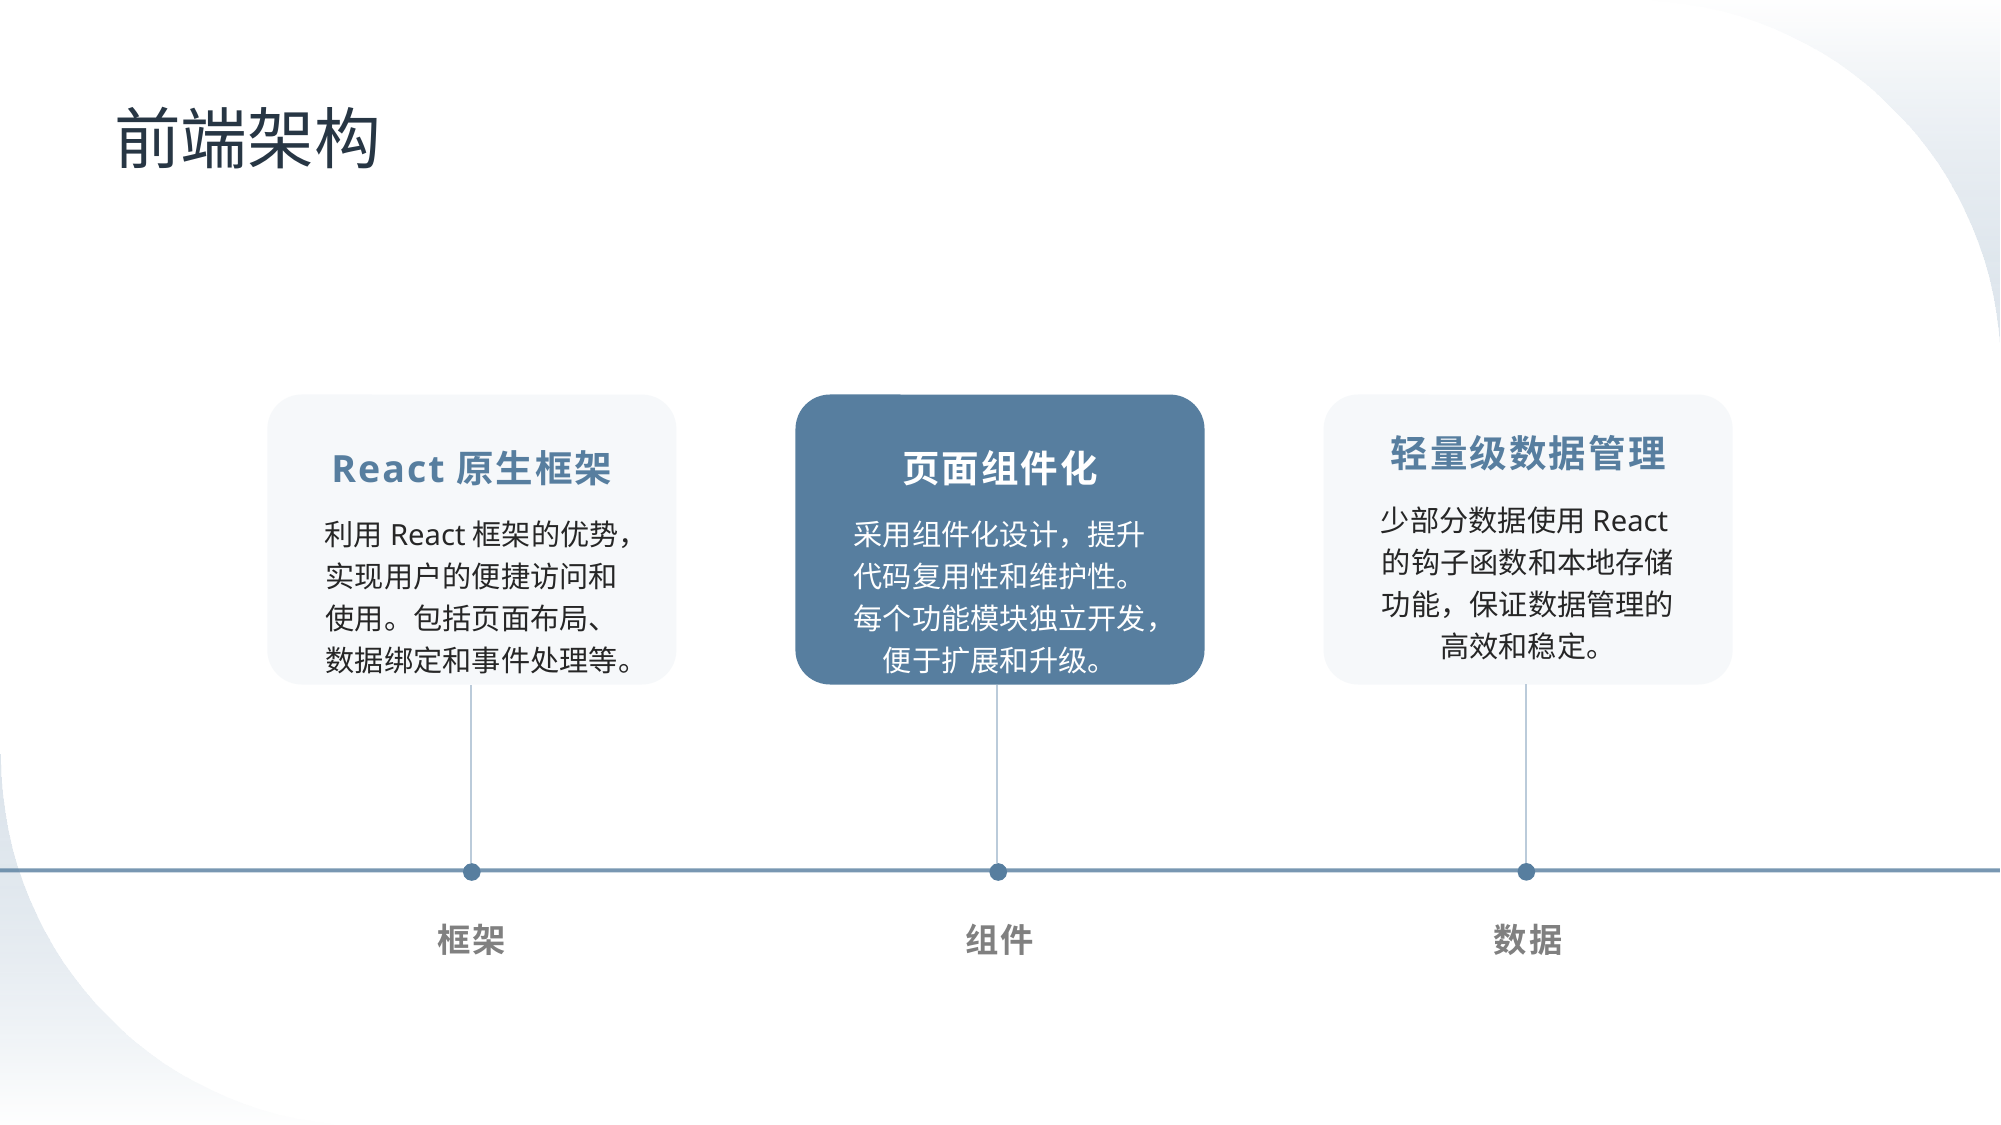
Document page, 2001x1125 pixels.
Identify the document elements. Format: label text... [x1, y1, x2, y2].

text_box React原生框架 [318, 438, 625, 497]
text_box 采用组件化设计，提升代码复用性和维护性。每个功能模块独立开发，便于扩展和升级。 [847, 509, 1152, 655]
text_box 数据 [1422, 919, 1634, 967]
text_box [1516, 862, 1536, 870]
text_box [1516, 871, 1537, 882]
title 前端架构 [114, 59, 1886, 178]
text_box 页面组件化 [846, 438, 1153, 497]
text_box [1322, 393, 1734, 686]
text_box 轻量级数据管理 [1375, 423, 1682, 482]
text_box 框架 [366, 919, 578, 967]
text_box 组件 [894, 919, 1106, 967]
text_box [988, 871, 1009, 882]
text_box [988, 862, 1008, 870]
text_box [462, 862, 482, 870]
text_box [266, 393, 678, 686]
text_box [794, 393, 1206, 686]
text_box [461, 871, 482, 882]
text_box 少部分数据使用React的钩子函数和本地存储功能，保证数据管理的高效和稳定。 [1376, 495, 1680, 641]
text_box 利用React框架的优势，实现用户的便捷访问和使用。包括页面布局、数据绑定和事件处理等。 [319, 509, 624, 655]
